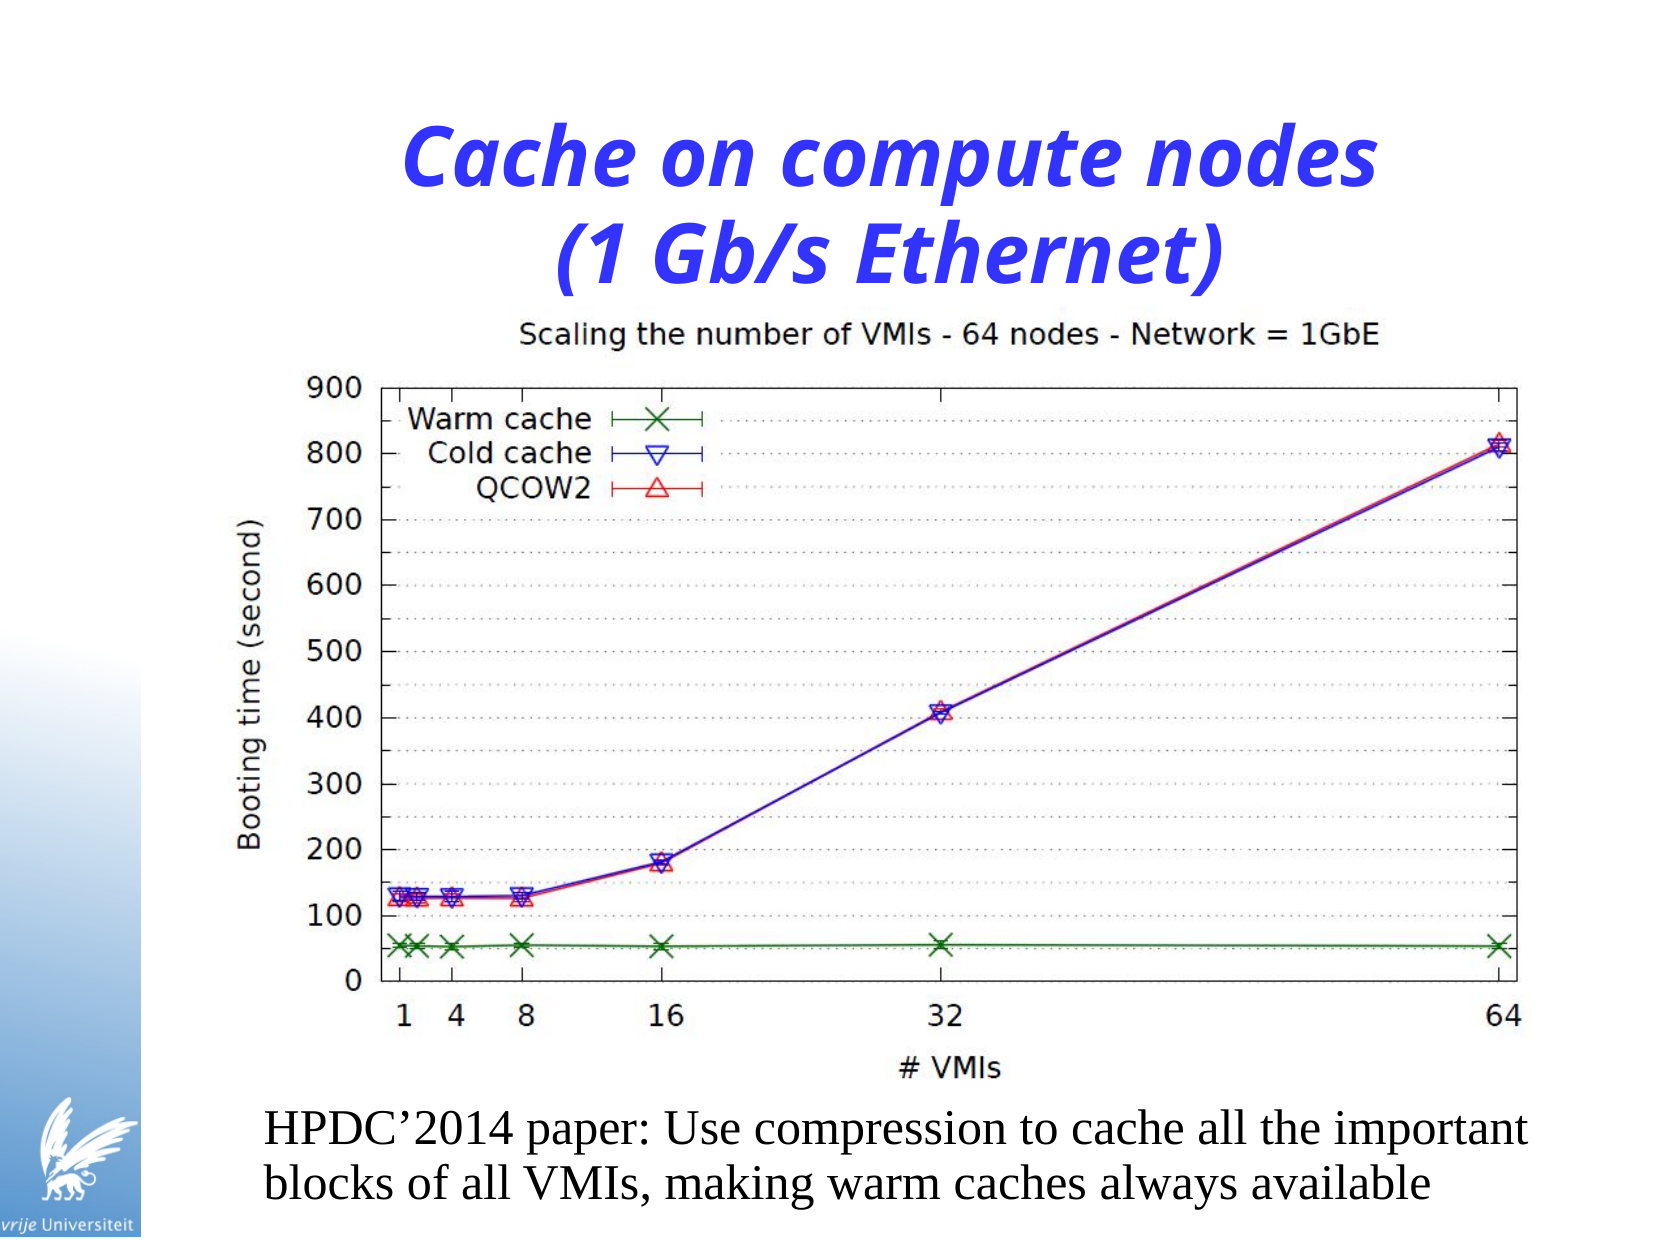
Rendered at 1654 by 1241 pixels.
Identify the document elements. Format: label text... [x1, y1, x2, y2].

title Cache on compute nodes (1 Gb/s Ethernet) [247, 102, 1534, 305]
picture [218, 307, 1540, 1095]
text_box HPDC’2014 paper: Use compression to cache all the important blocks of all VMIs, making warm caches always available [249, 1092, 1602, 1219]
picture [0, 507, 141, 1237]
